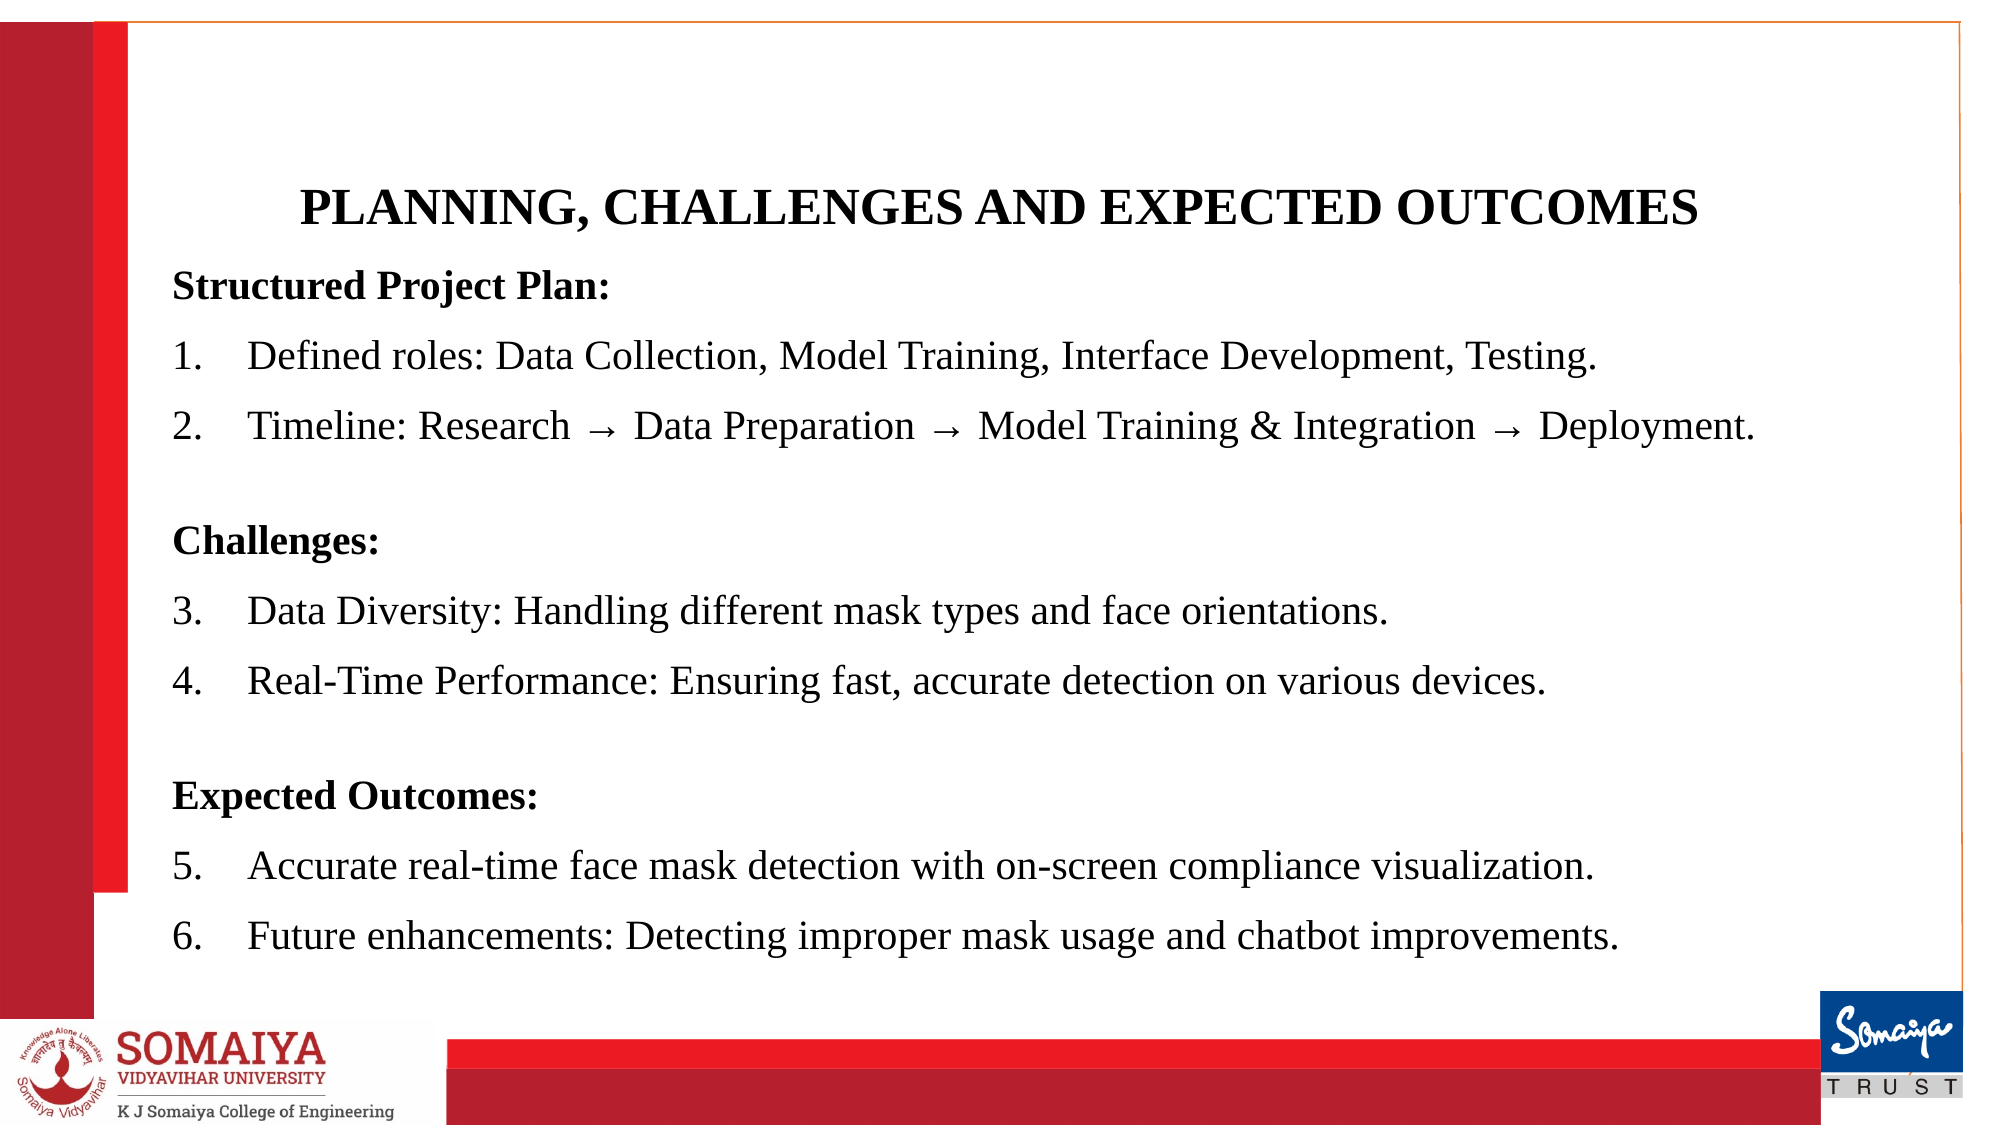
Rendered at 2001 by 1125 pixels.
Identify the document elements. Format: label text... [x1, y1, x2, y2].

picture [447, 1040, 1820, 1125]
list Structured Project Plan: Defined roles: Data Collection, Model Training, Interface Development, Testing. Timeline: Research → Data Preparation → Model Training & Integration → Deployment. Challenges: Data Diversity: Handling different mask types and face orientations. Real-Time Performance: Ensuring fast, accurate detection on various devices. Expected Outcomes: Accurate real-time face mask detection with on-screen compliance visualization. Future enhancements: Detecting improper mask usage and chatbot improvements. [141, 256, 1942, 999]
text_box PLANNING, CHALLENGES AND EXPECTED OUTCOMES [278, 157, 1722, 221]
picture [1820, 991, 1963, 1098]
text_box [86, 302, 141, 392]
picture [0, 22, 436, 1125]
